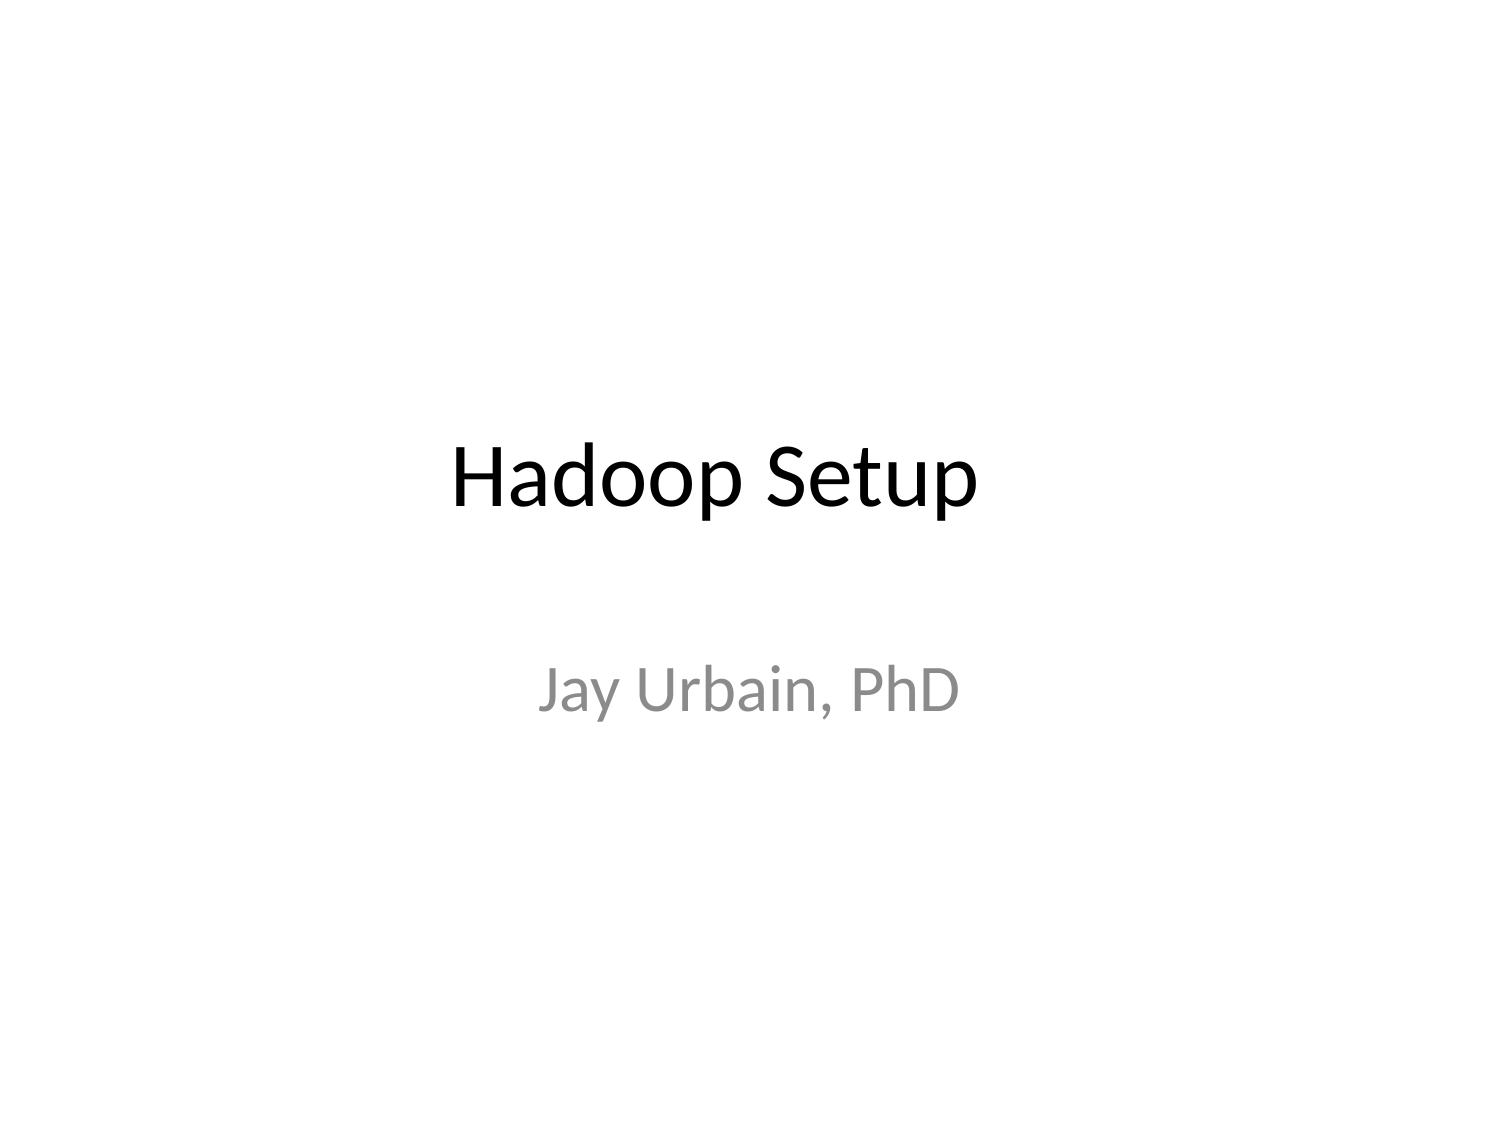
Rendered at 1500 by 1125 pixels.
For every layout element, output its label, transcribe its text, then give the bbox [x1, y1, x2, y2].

subtitle Jay Urbain, PhD [225, 637, 1275, 925]
title Hadoop Setup [112, 349, 1388, 591]
